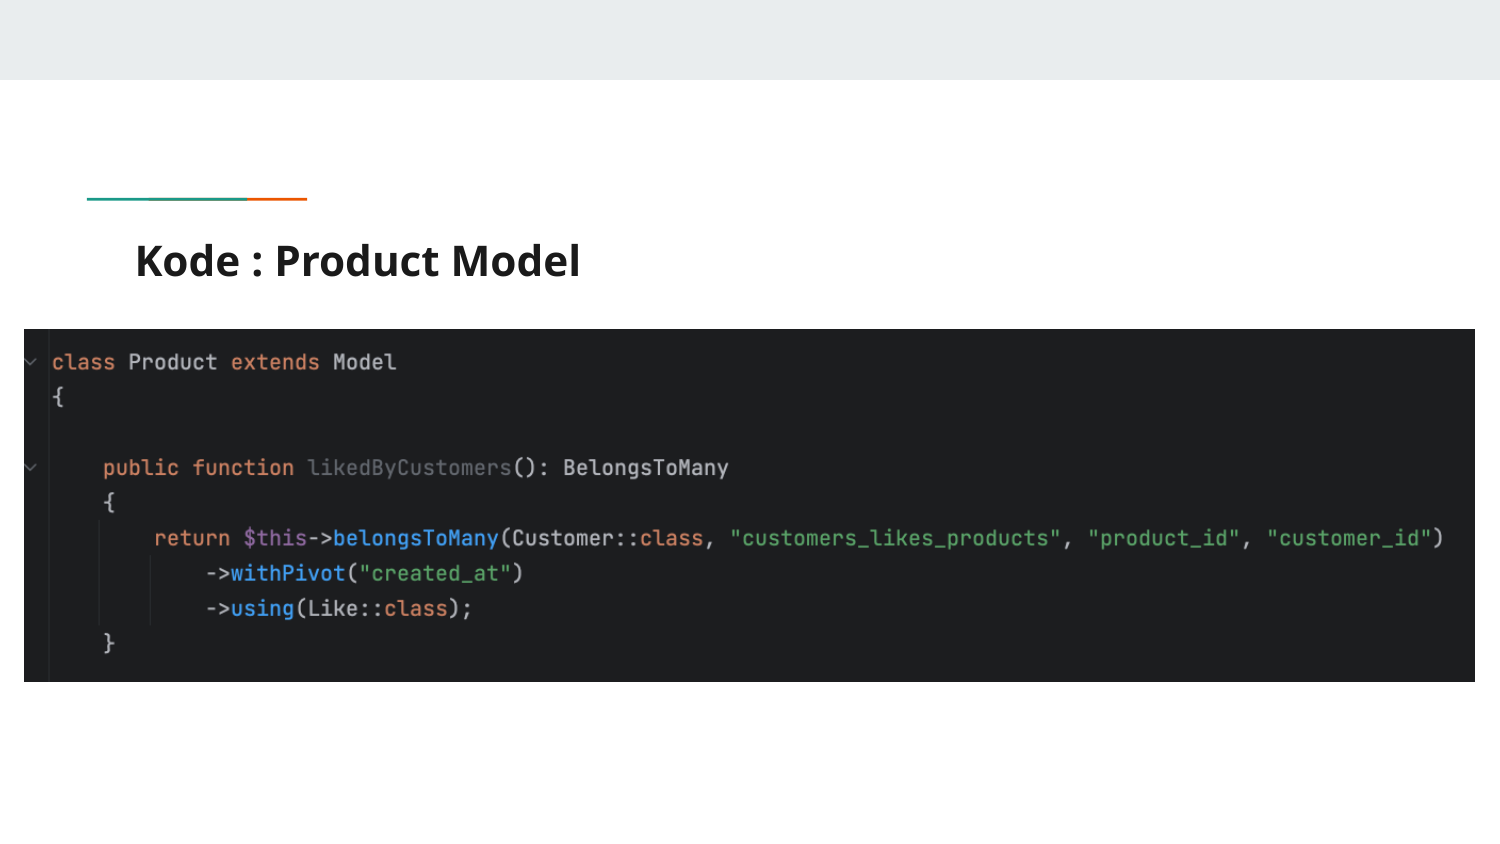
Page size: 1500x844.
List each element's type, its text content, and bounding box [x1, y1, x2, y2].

picture [24, 328, 1476, 682]
title Kode : Product Model [119, 216, 1381, 305]
